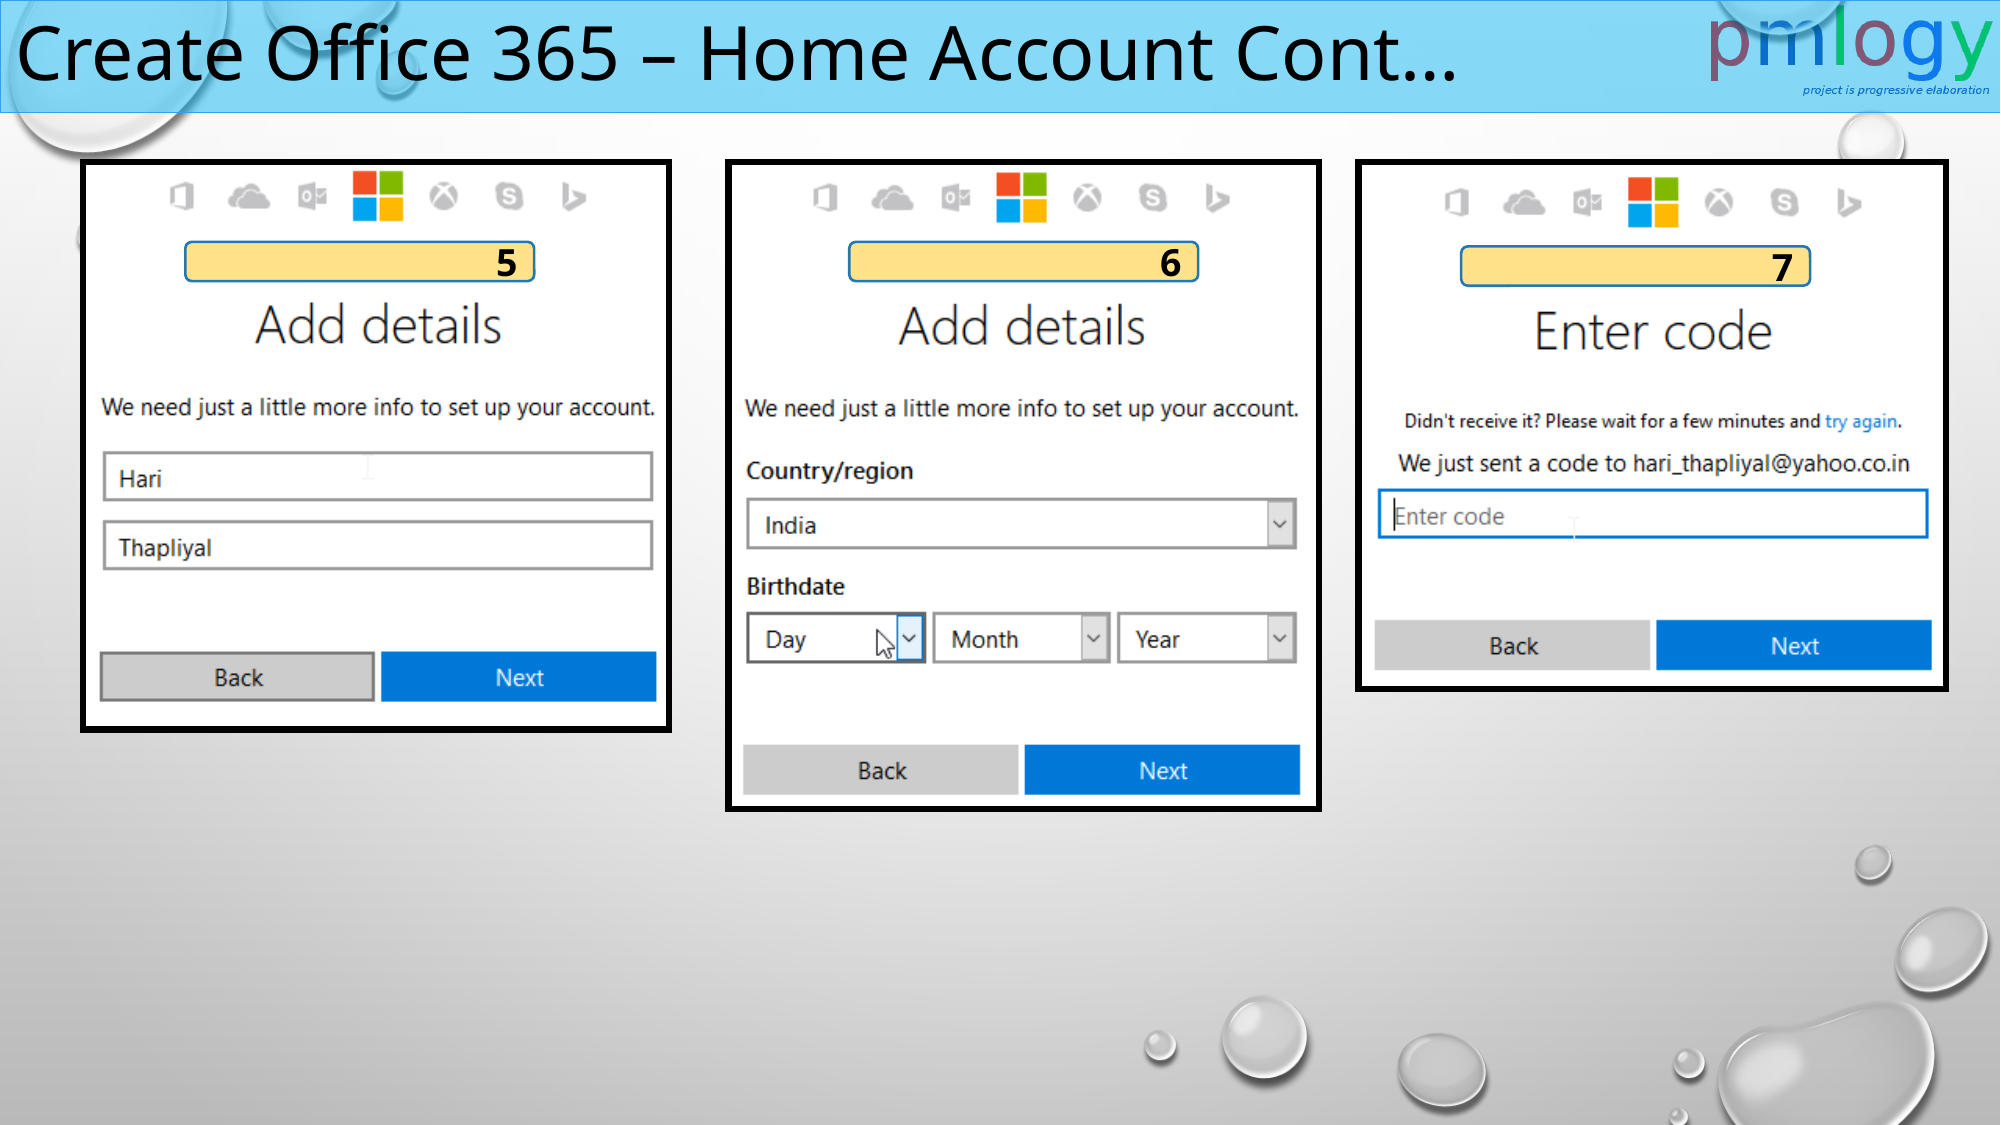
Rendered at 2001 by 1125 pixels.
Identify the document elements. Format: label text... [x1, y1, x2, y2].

picture [0, 0, 2001, 1125]
title Create Office 365 – Home Account Cont… [0, 0, 2000, 113]
